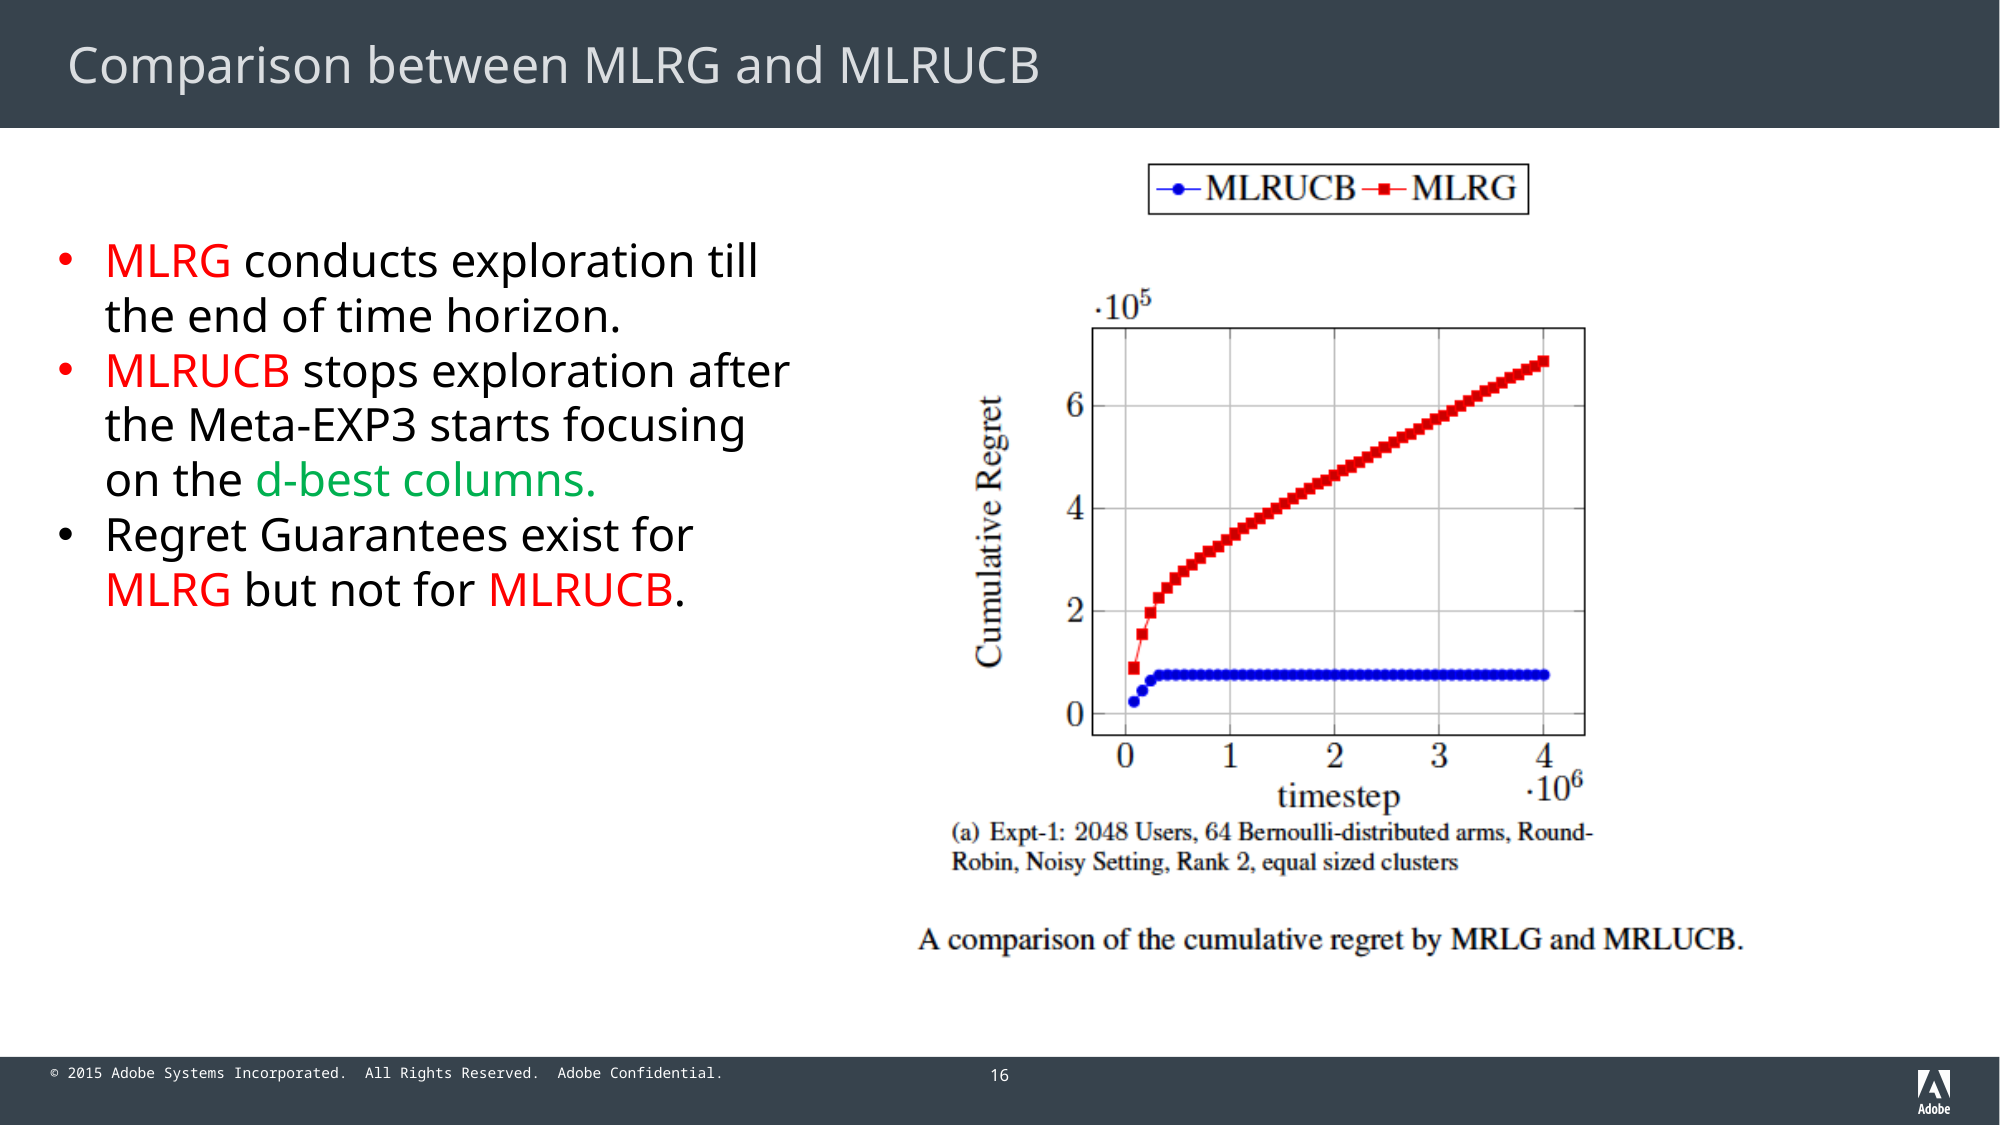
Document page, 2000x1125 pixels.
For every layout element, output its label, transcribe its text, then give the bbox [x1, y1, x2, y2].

slide_number 16 [916, 1062, 1083, 1091]
picture [1918, 1070, 1950, 1114]
text_box MLRG conducts exploration till the end of time horizon. MLRUCB stops exploration after the Meta-EXP3 starts focusing on the d-best columns. Regret Guarantees exist for MLRG but not for MLRUCB. [42, 223, 829, 624]
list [907, 144, 1760, 963]
title Comparison between MLRG and MLRUCB [49, 30, 1950, 98]
